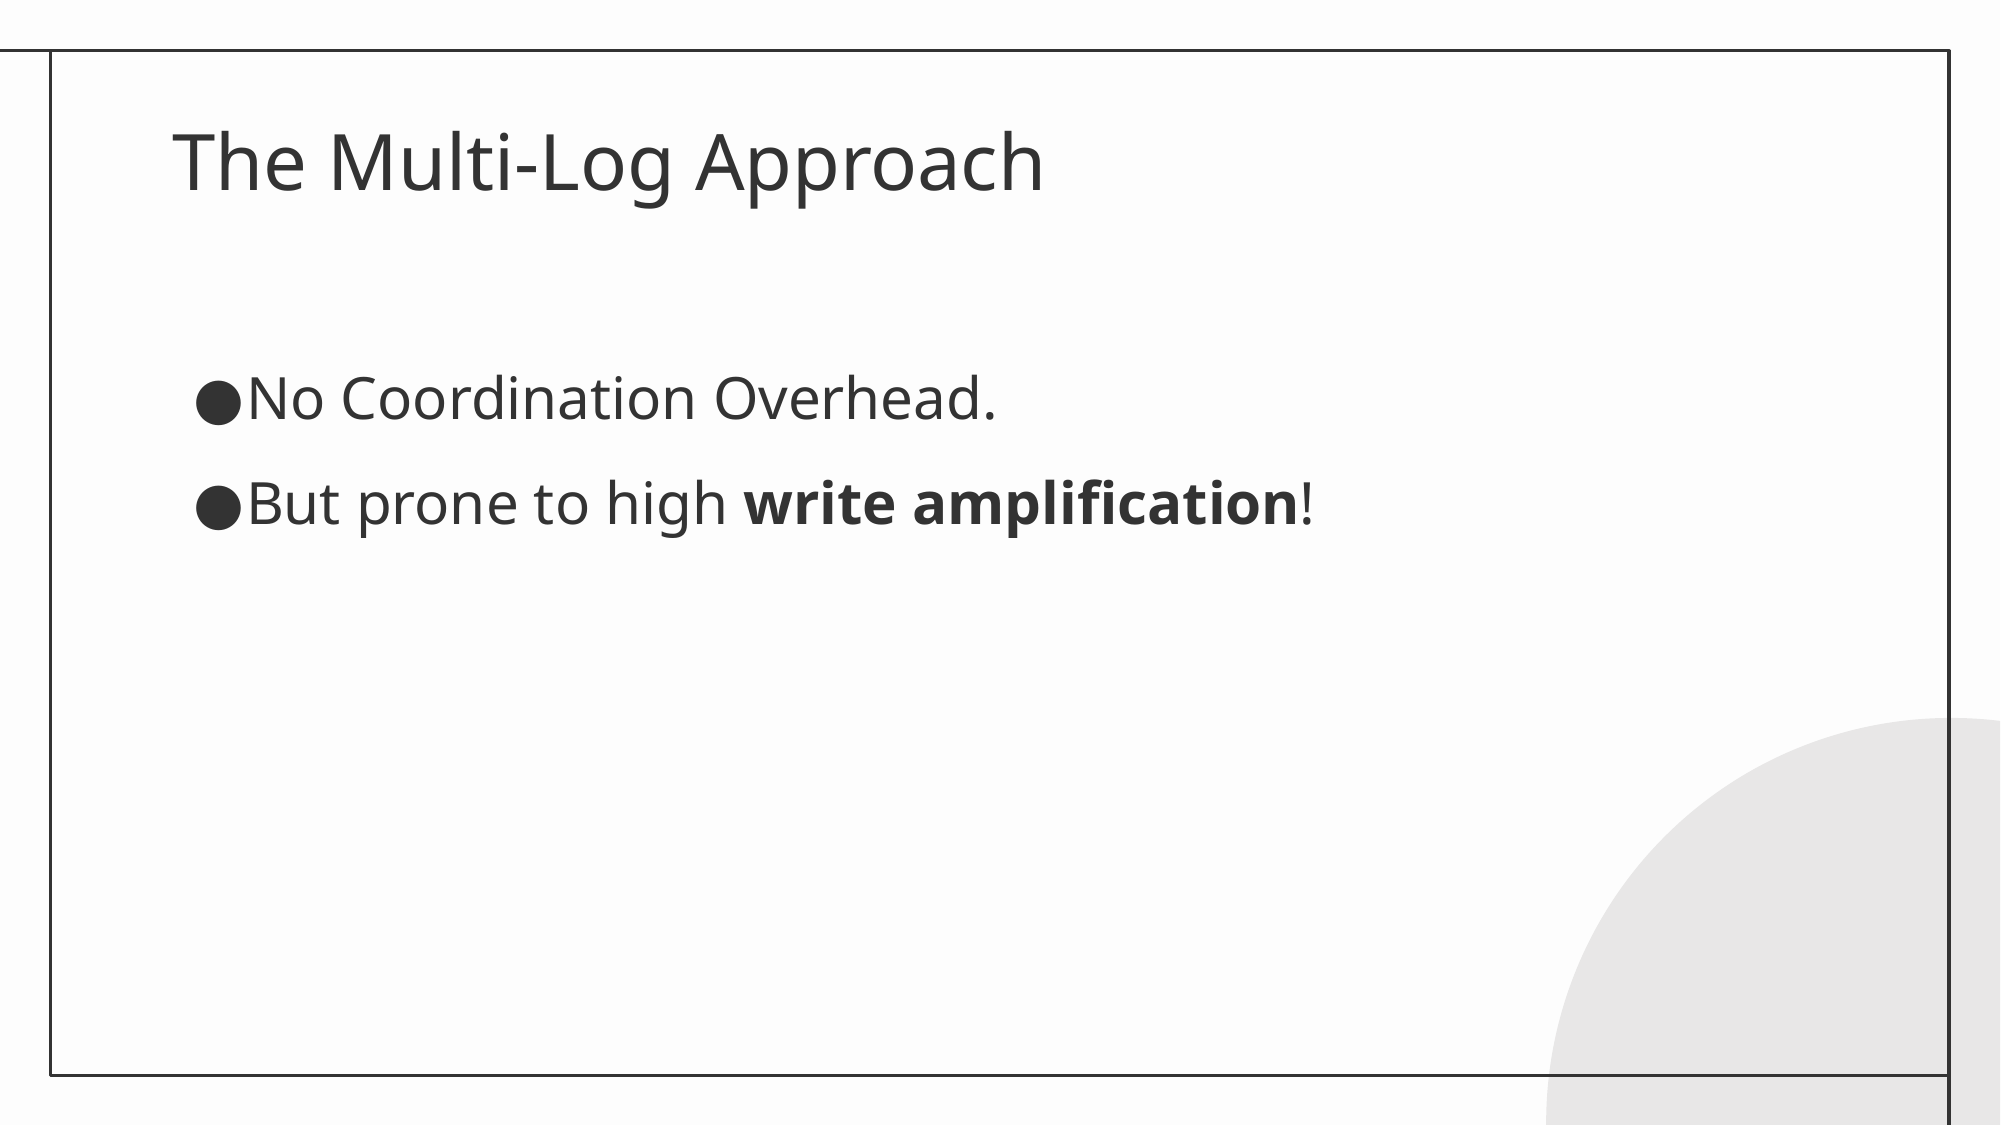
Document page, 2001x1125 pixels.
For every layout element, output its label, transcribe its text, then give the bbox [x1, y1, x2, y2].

subtitle No Coordination Overhead. But prone to high write amplification! [155, 310, 1761, 880]
title The Multi-Log Approach [157, 97, 1844, 223]
